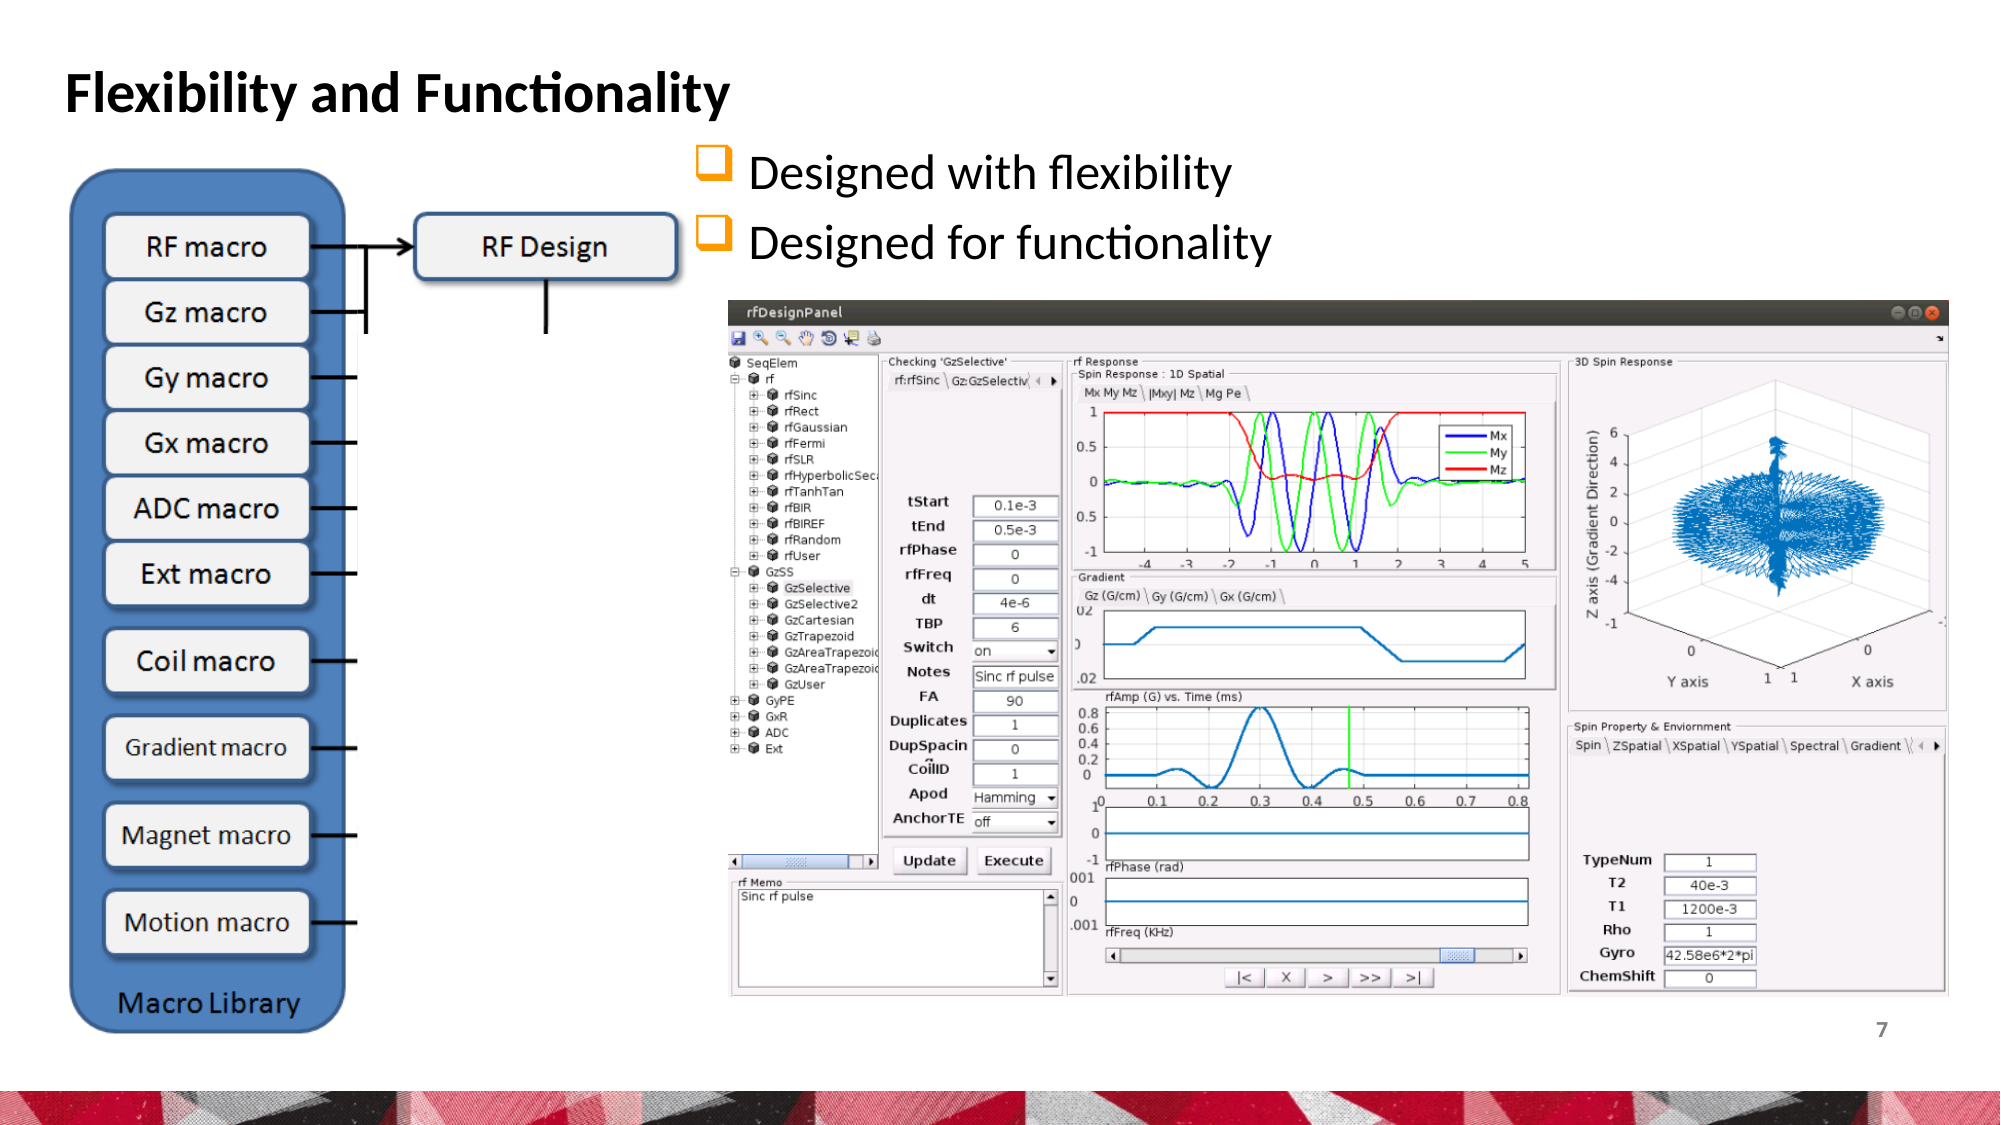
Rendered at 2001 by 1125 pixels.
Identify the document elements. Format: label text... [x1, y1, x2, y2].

picture [0, 1091, 2000, 1125]
text_box Designed with flexibility Designed for functionality [677, 132, 2000, 486]
text_box Flexibility and Functionality [50, 46, 843, 132]
picture [68, 167, 689, 1035]
picture [728, 300, 1949, 997]
